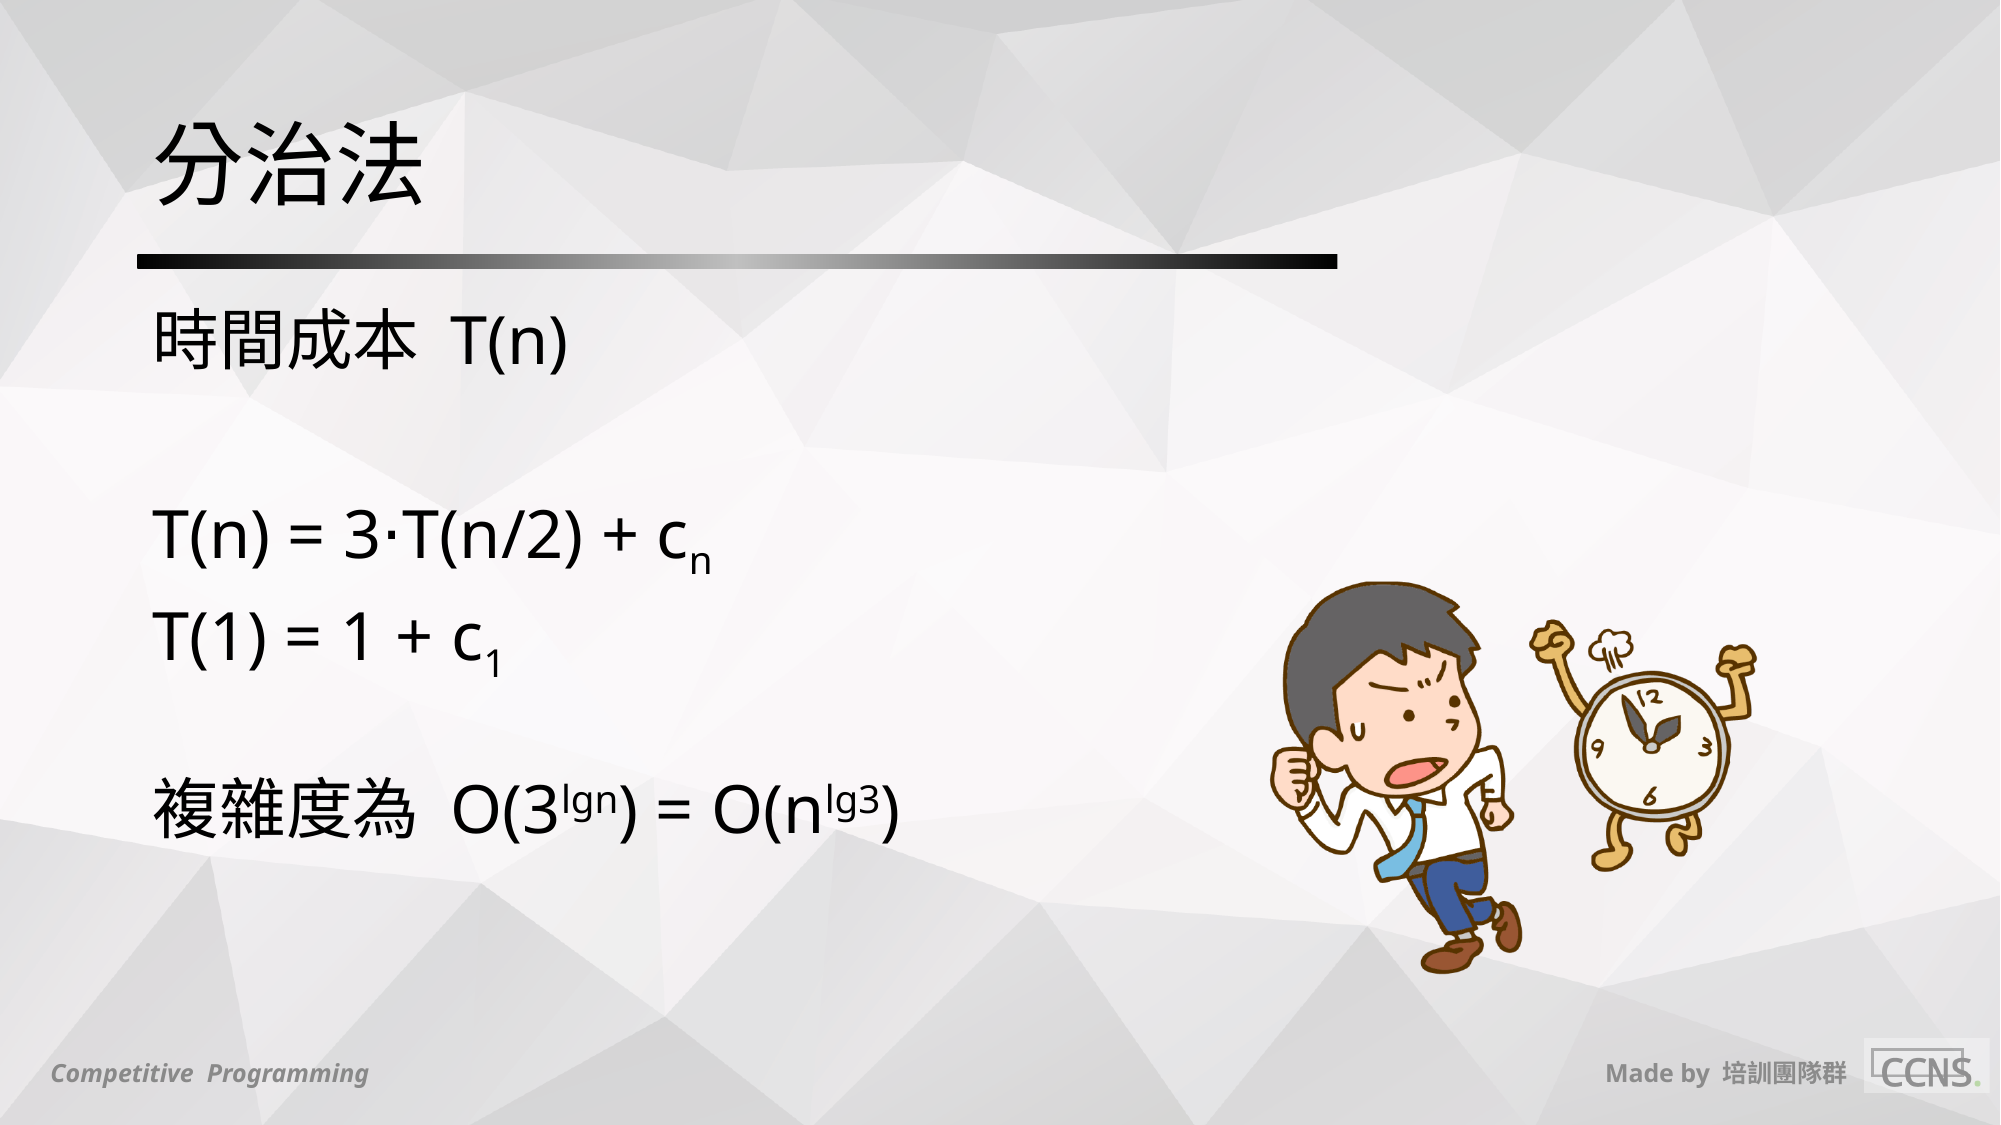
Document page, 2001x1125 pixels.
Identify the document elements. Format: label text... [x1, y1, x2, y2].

picture [0, 0, 2000, 1125]
title 分治法 [137, 59, 1863, 278]
list 時間成本 T(n) T(n) = 3⋅T(n/2) + cn T(1) = 1 + c1 複雜度為 O(3lgn) = O(nlg3) [137, 299, 1863, 1014]
